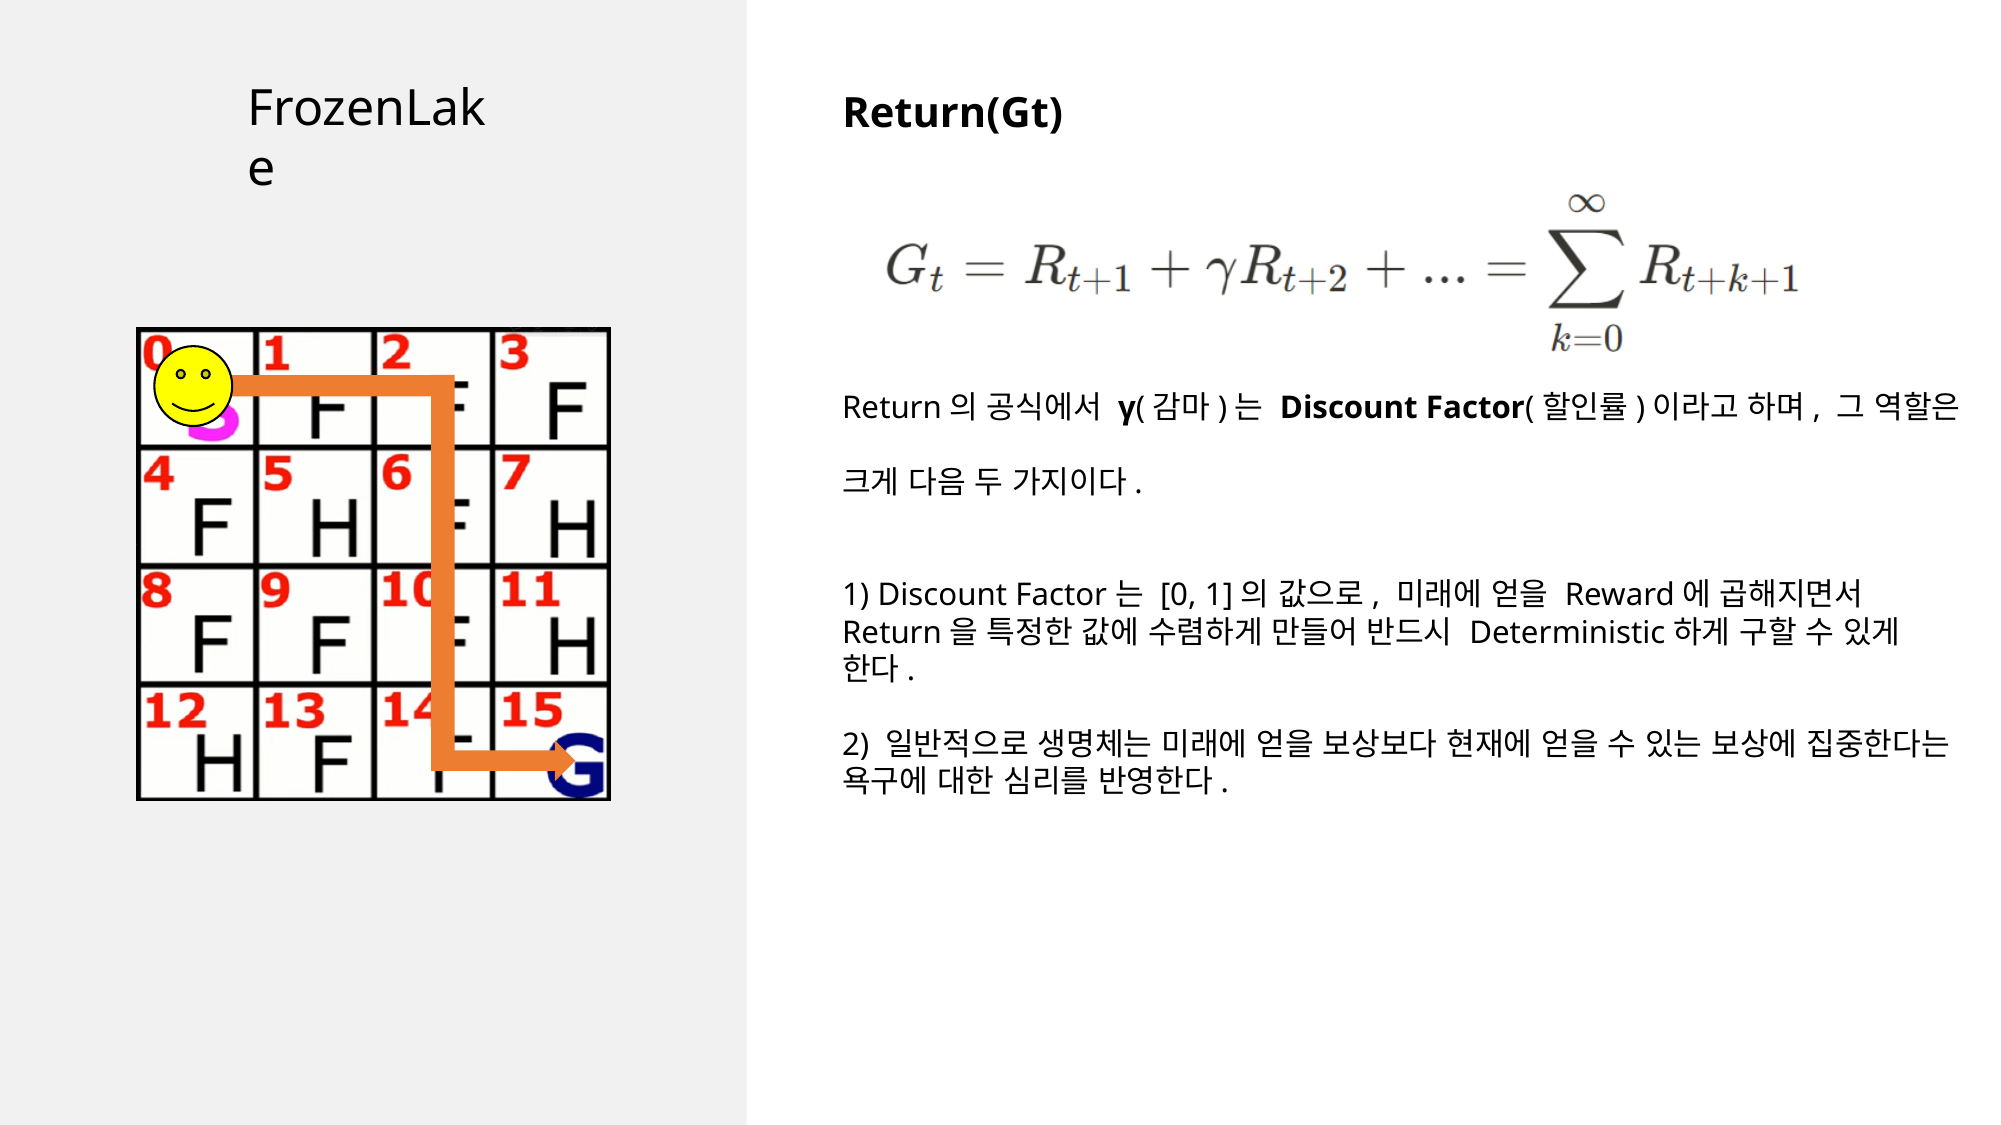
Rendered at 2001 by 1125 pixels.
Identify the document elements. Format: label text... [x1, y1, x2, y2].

picture [136, 327, 611, 801]
text_box Return(Gt) [827, 77, 1212, 144]
picture [836, 142, 1879, 401]
text_box FrozenLake [232, 67, 515, 203]
text_box Return의 공식에서 γ(감마)는 Discount Factor(할인률)이라고 하며, 그 역할은 크게 다음 두 가지이다. 1) Discount Factor는 [0, 1]의 값으로, 미래에 얻을 Reward에 곱해지면서 Return을 특정한 값에 수렴하게 만들어 반드시 Deterministic하게 구할 수 있게 한다. 2) 일반적으로 생명체는 미래에 얻을 보상보다 현재에 얻을 수 있는 보상에 집중한다는 욕구에 대한 심리를 반영한다. [827, 379, 1982, 807]
text_box [0, 0, 747, 1125]
